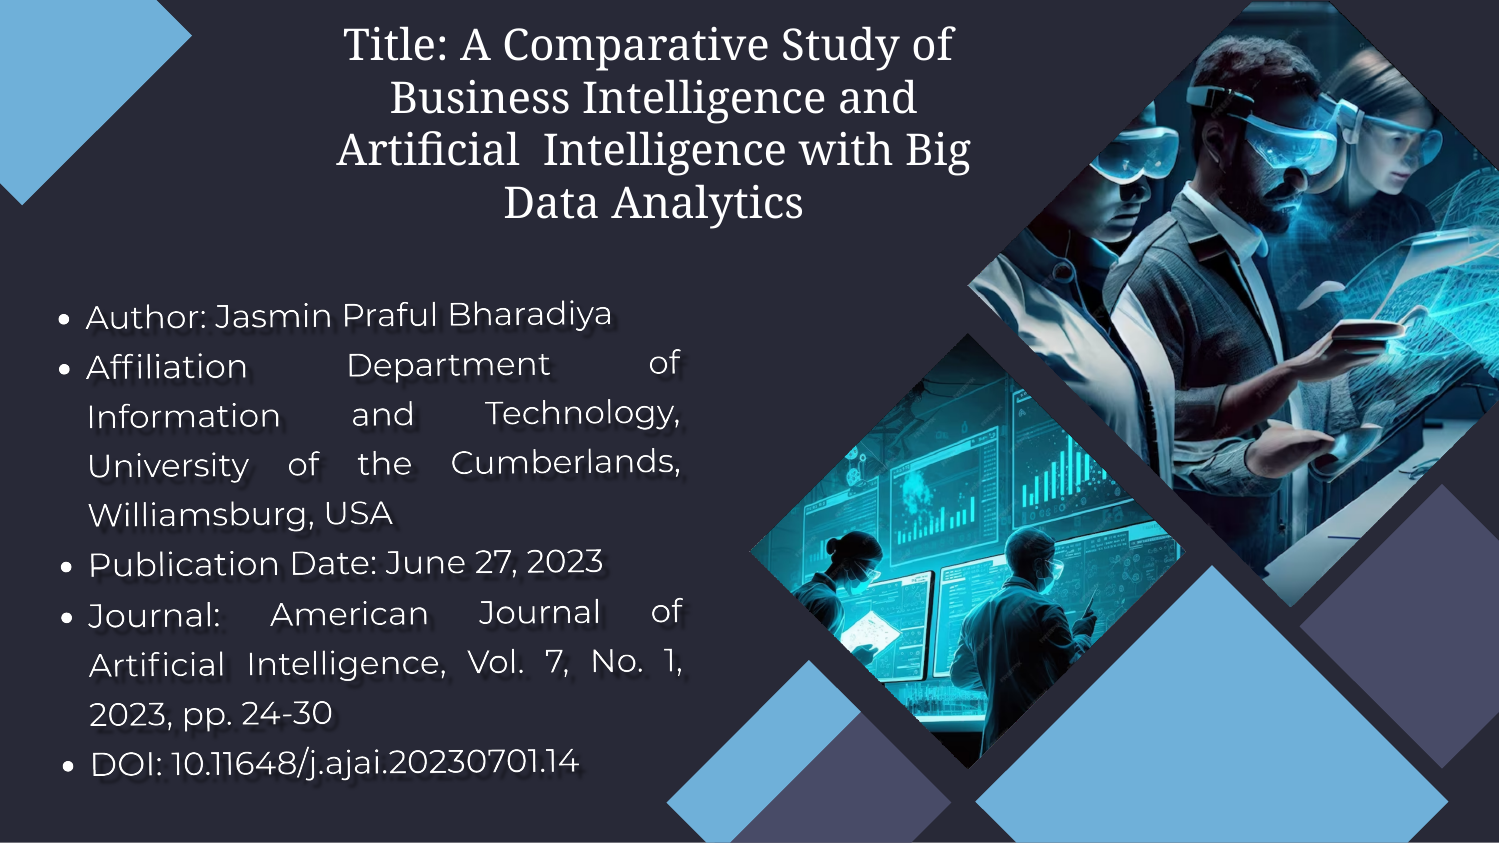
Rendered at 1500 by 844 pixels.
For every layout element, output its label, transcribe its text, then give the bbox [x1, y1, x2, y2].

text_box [666, 659, 952, 843]
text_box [749, 0, 1499, 769]
title Title: A Comparative Study of Business Intelligence and Artificial Intelligence with Big Data Analytics [305, 16, 744, 228]
text_box [975, 777, 1449, 843]
text_box [0, 0, 193, 206]
picture [57, 291, 698, 796]
